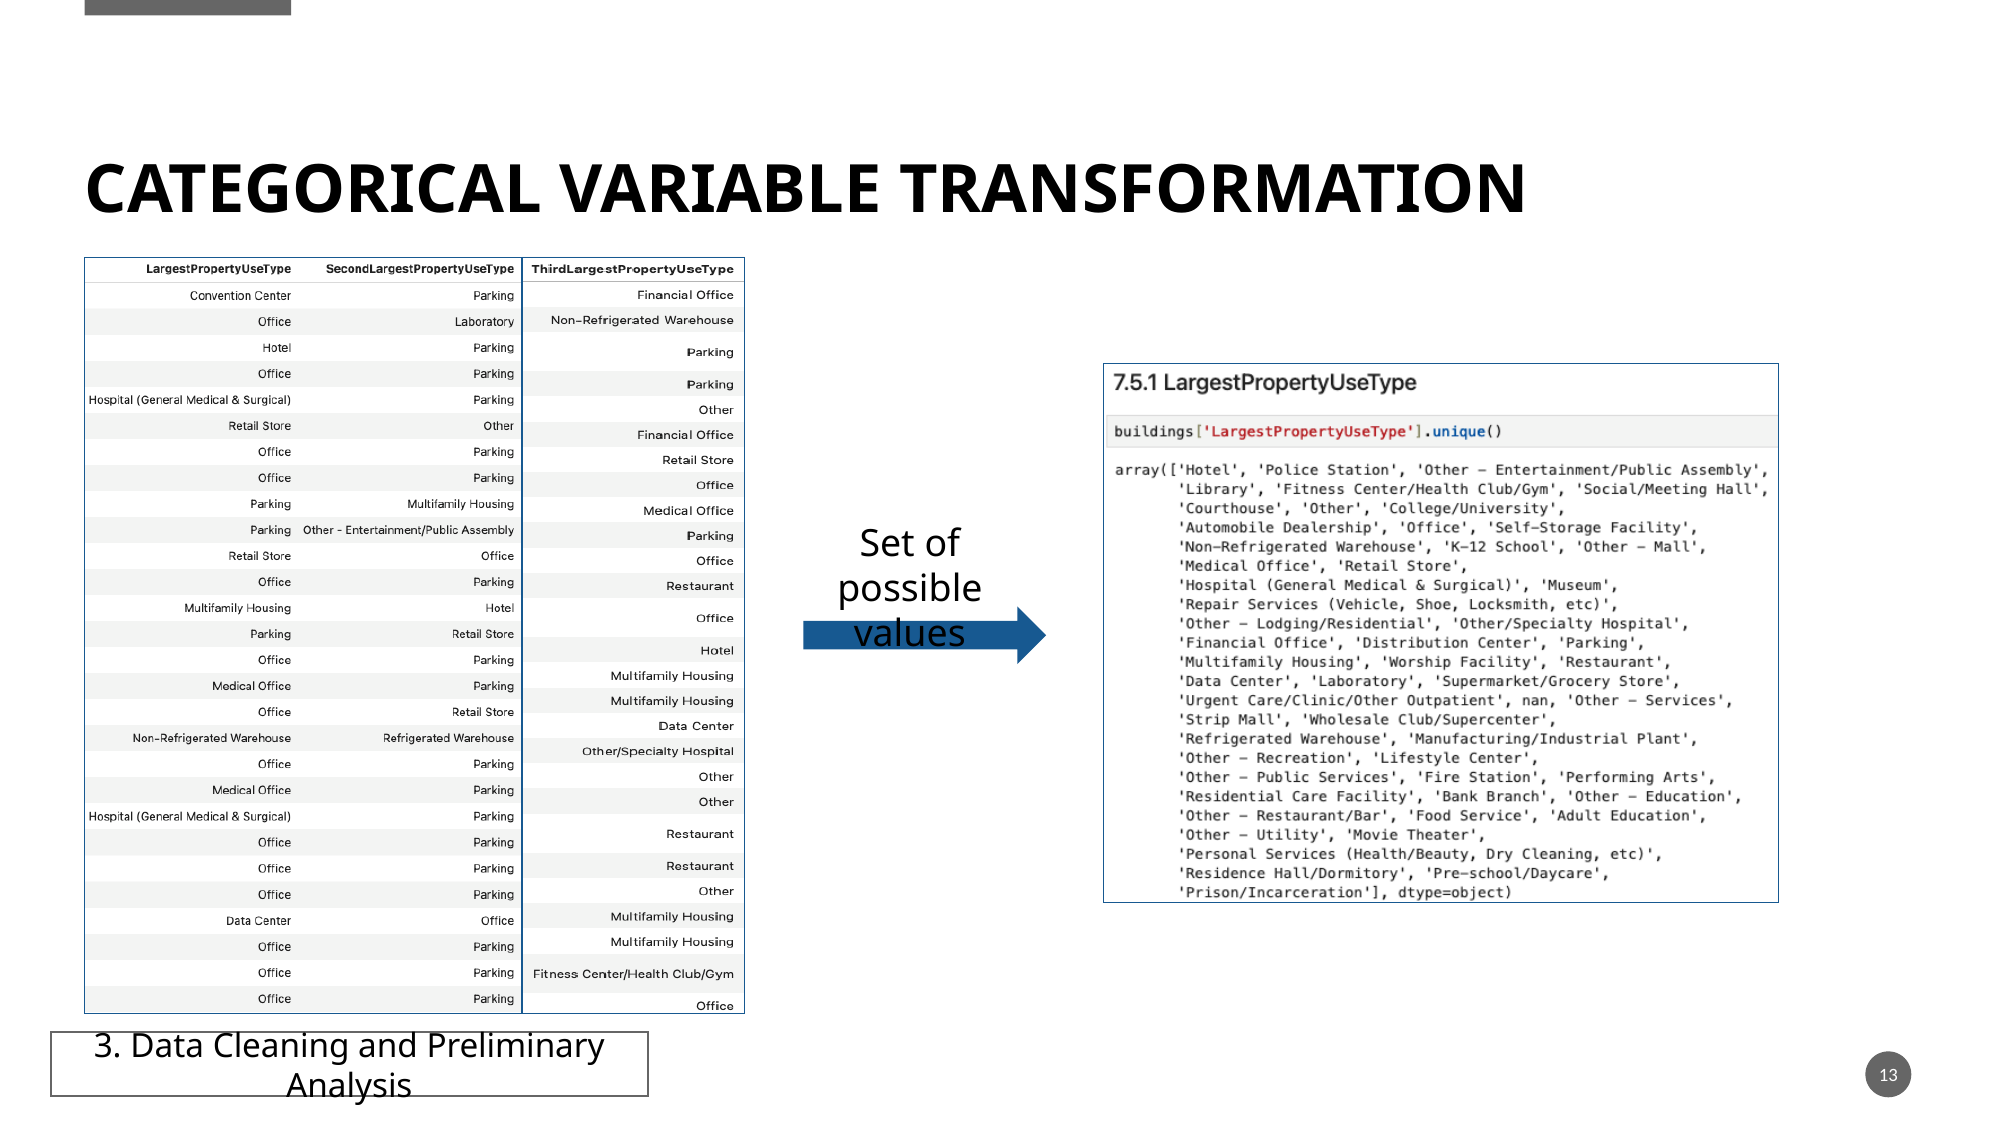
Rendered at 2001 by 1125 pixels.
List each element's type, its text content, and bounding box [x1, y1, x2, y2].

title Categorical variable transformation [84, 81, 1825, 300]
text_box 3. Data Cleaning and Preliminary Analysis [50, 1031, 649, 1097]
text_box [1031, 620, 1047, 651]
picture [84, 256, 745, 1014]
text_box Set of possible values [789, 511, 1031, 662]
picture [1103, 363, 1779, 903]
slide_number 13 [1864, 1059, 1913, 1090]
